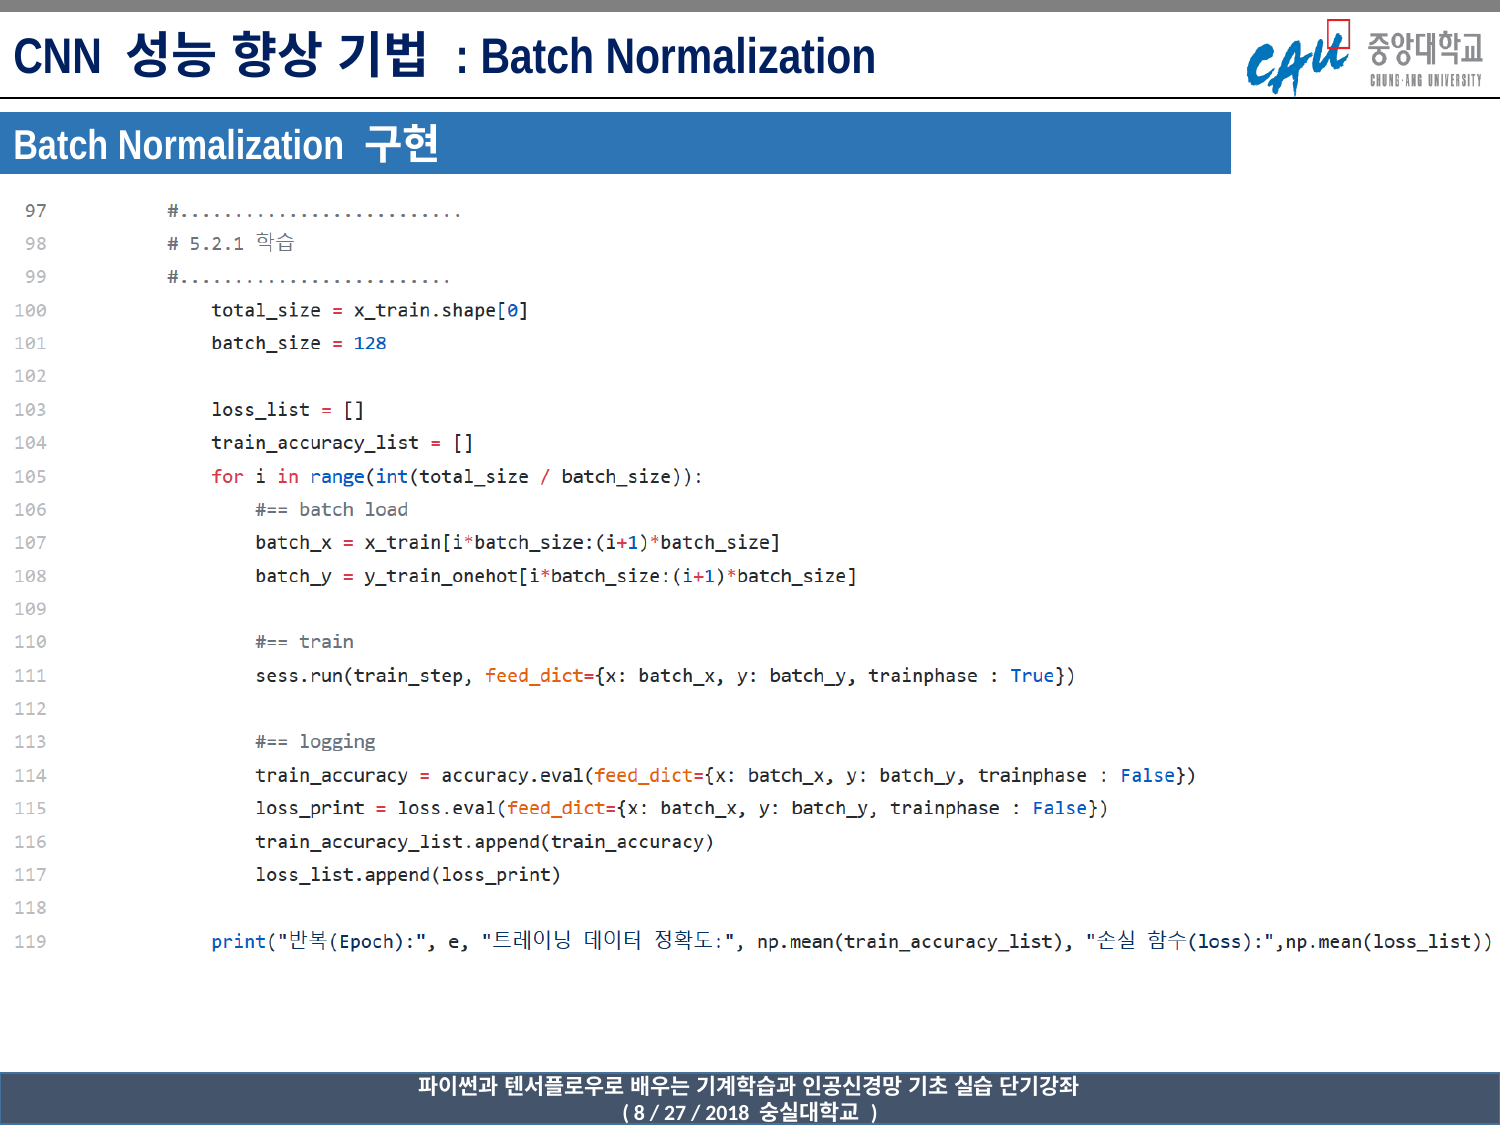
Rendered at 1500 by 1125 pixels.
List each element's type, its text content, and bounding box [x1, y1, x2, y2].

text_box CNN 성능 향상 기법 : Batch Normalization [0, 4, 1173, 103]
picture [0, 190, 1500, 962]
picture [1227, 5, 1500, 110]
text_box Batch Normalization 구현 [0, 112, 1231, 174]
